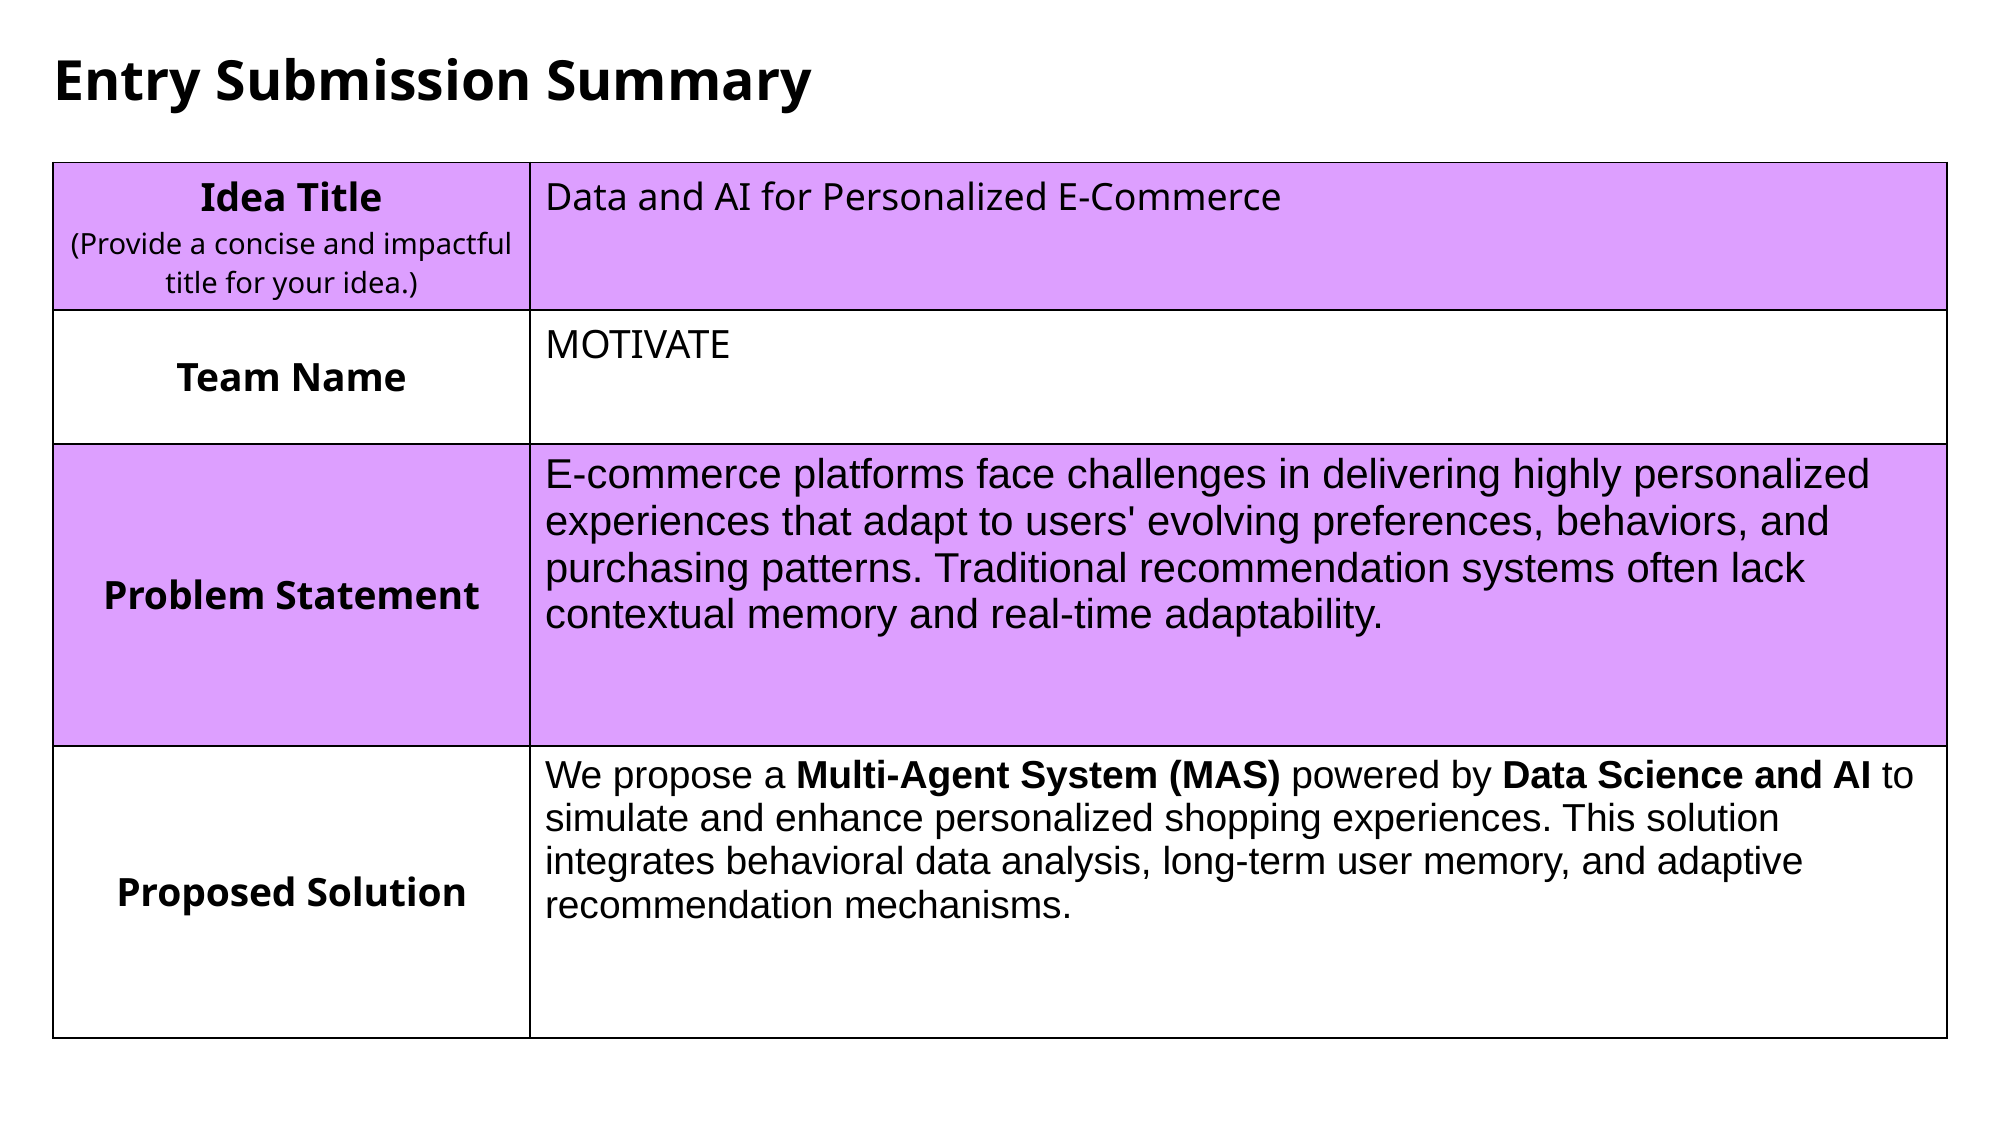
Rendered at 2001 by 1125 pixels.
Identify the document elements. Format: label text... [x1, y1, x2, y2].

table_cell Proposed Solution [54, 747, 529, 1037]
table_cell We propose a Multi-Agent System (MAS) powered by Data Science and AI to simulate and enhance personalized shopping experiences. This solution integrates behavioral data analysis, long-term user memory, and adaptive recommendation mechanisms. [531, 747, 1946, 1037]
text_box Entry Submission Summary [53, 57, 1896, 162]
table_header Data and AI for Personalized E-Commerce [531, 163, 1946, 309]
table_cell MOTIVATE [531, 311, 1946, 443]
table_cell E-commerce platforms face challenges in delivering highly personalized experiences that adapt to users' evolving preferences, behaviors, and purchasing patterns. Traditional recommendation systems often lack contextual memory and real-time adaptability. [531, 445, 1946, 745]
table_header Idea Title (Provide a concise and impactful title for your idea.) [54, 163, 529, 309]
table_cell Problem Statement [54, 445, 529, 745]
table_cell Team Name [54, 311, 529, 443]
